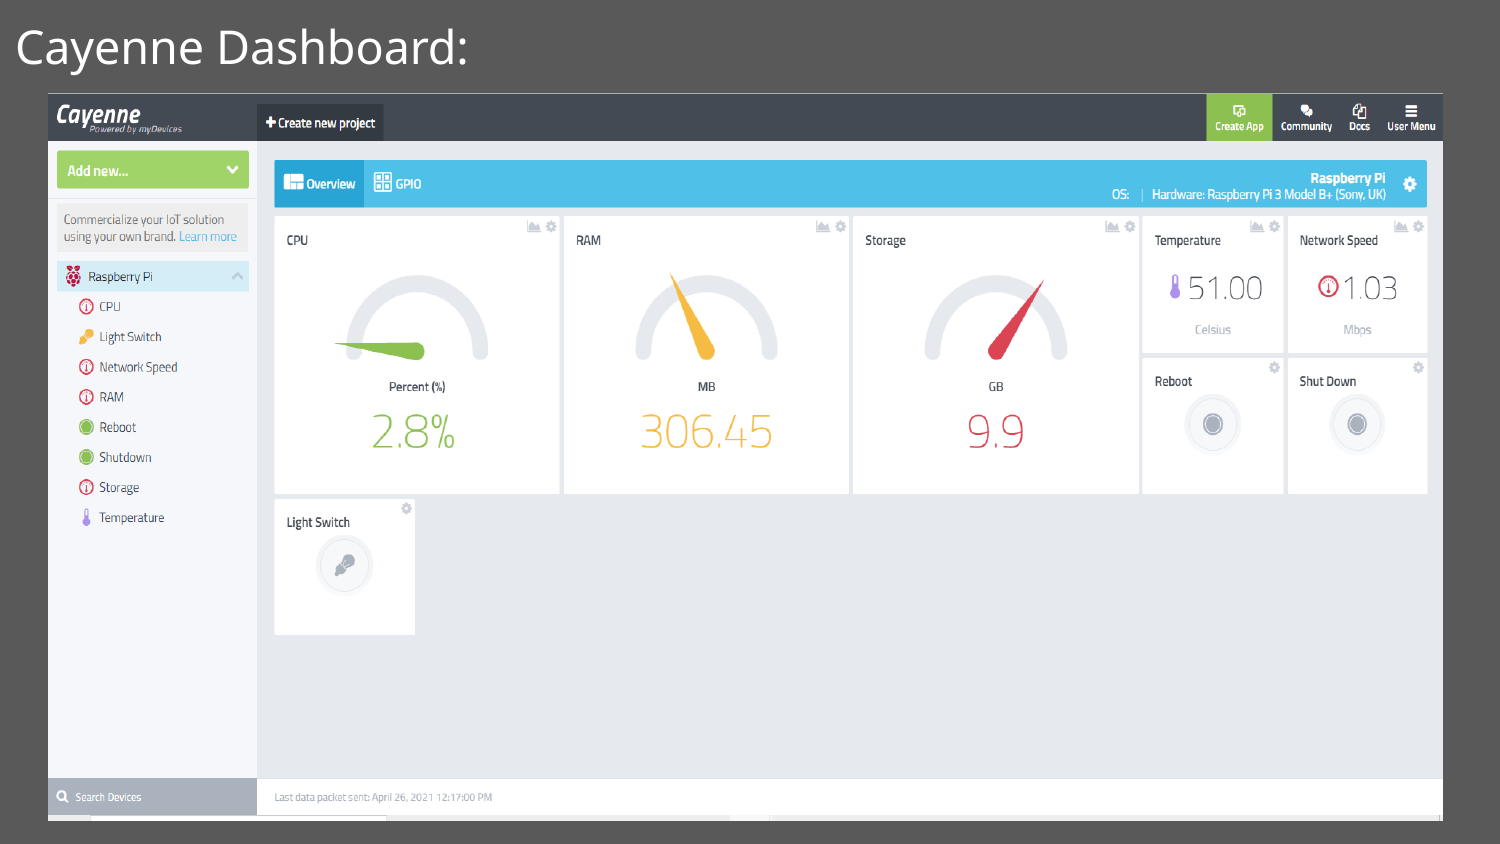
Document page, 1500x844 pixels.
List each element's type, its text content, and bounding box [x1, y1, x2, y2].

title Cayenne Dashboard: [0, 0, 1500, 94]
picture [47, 93, 1443, 821]
